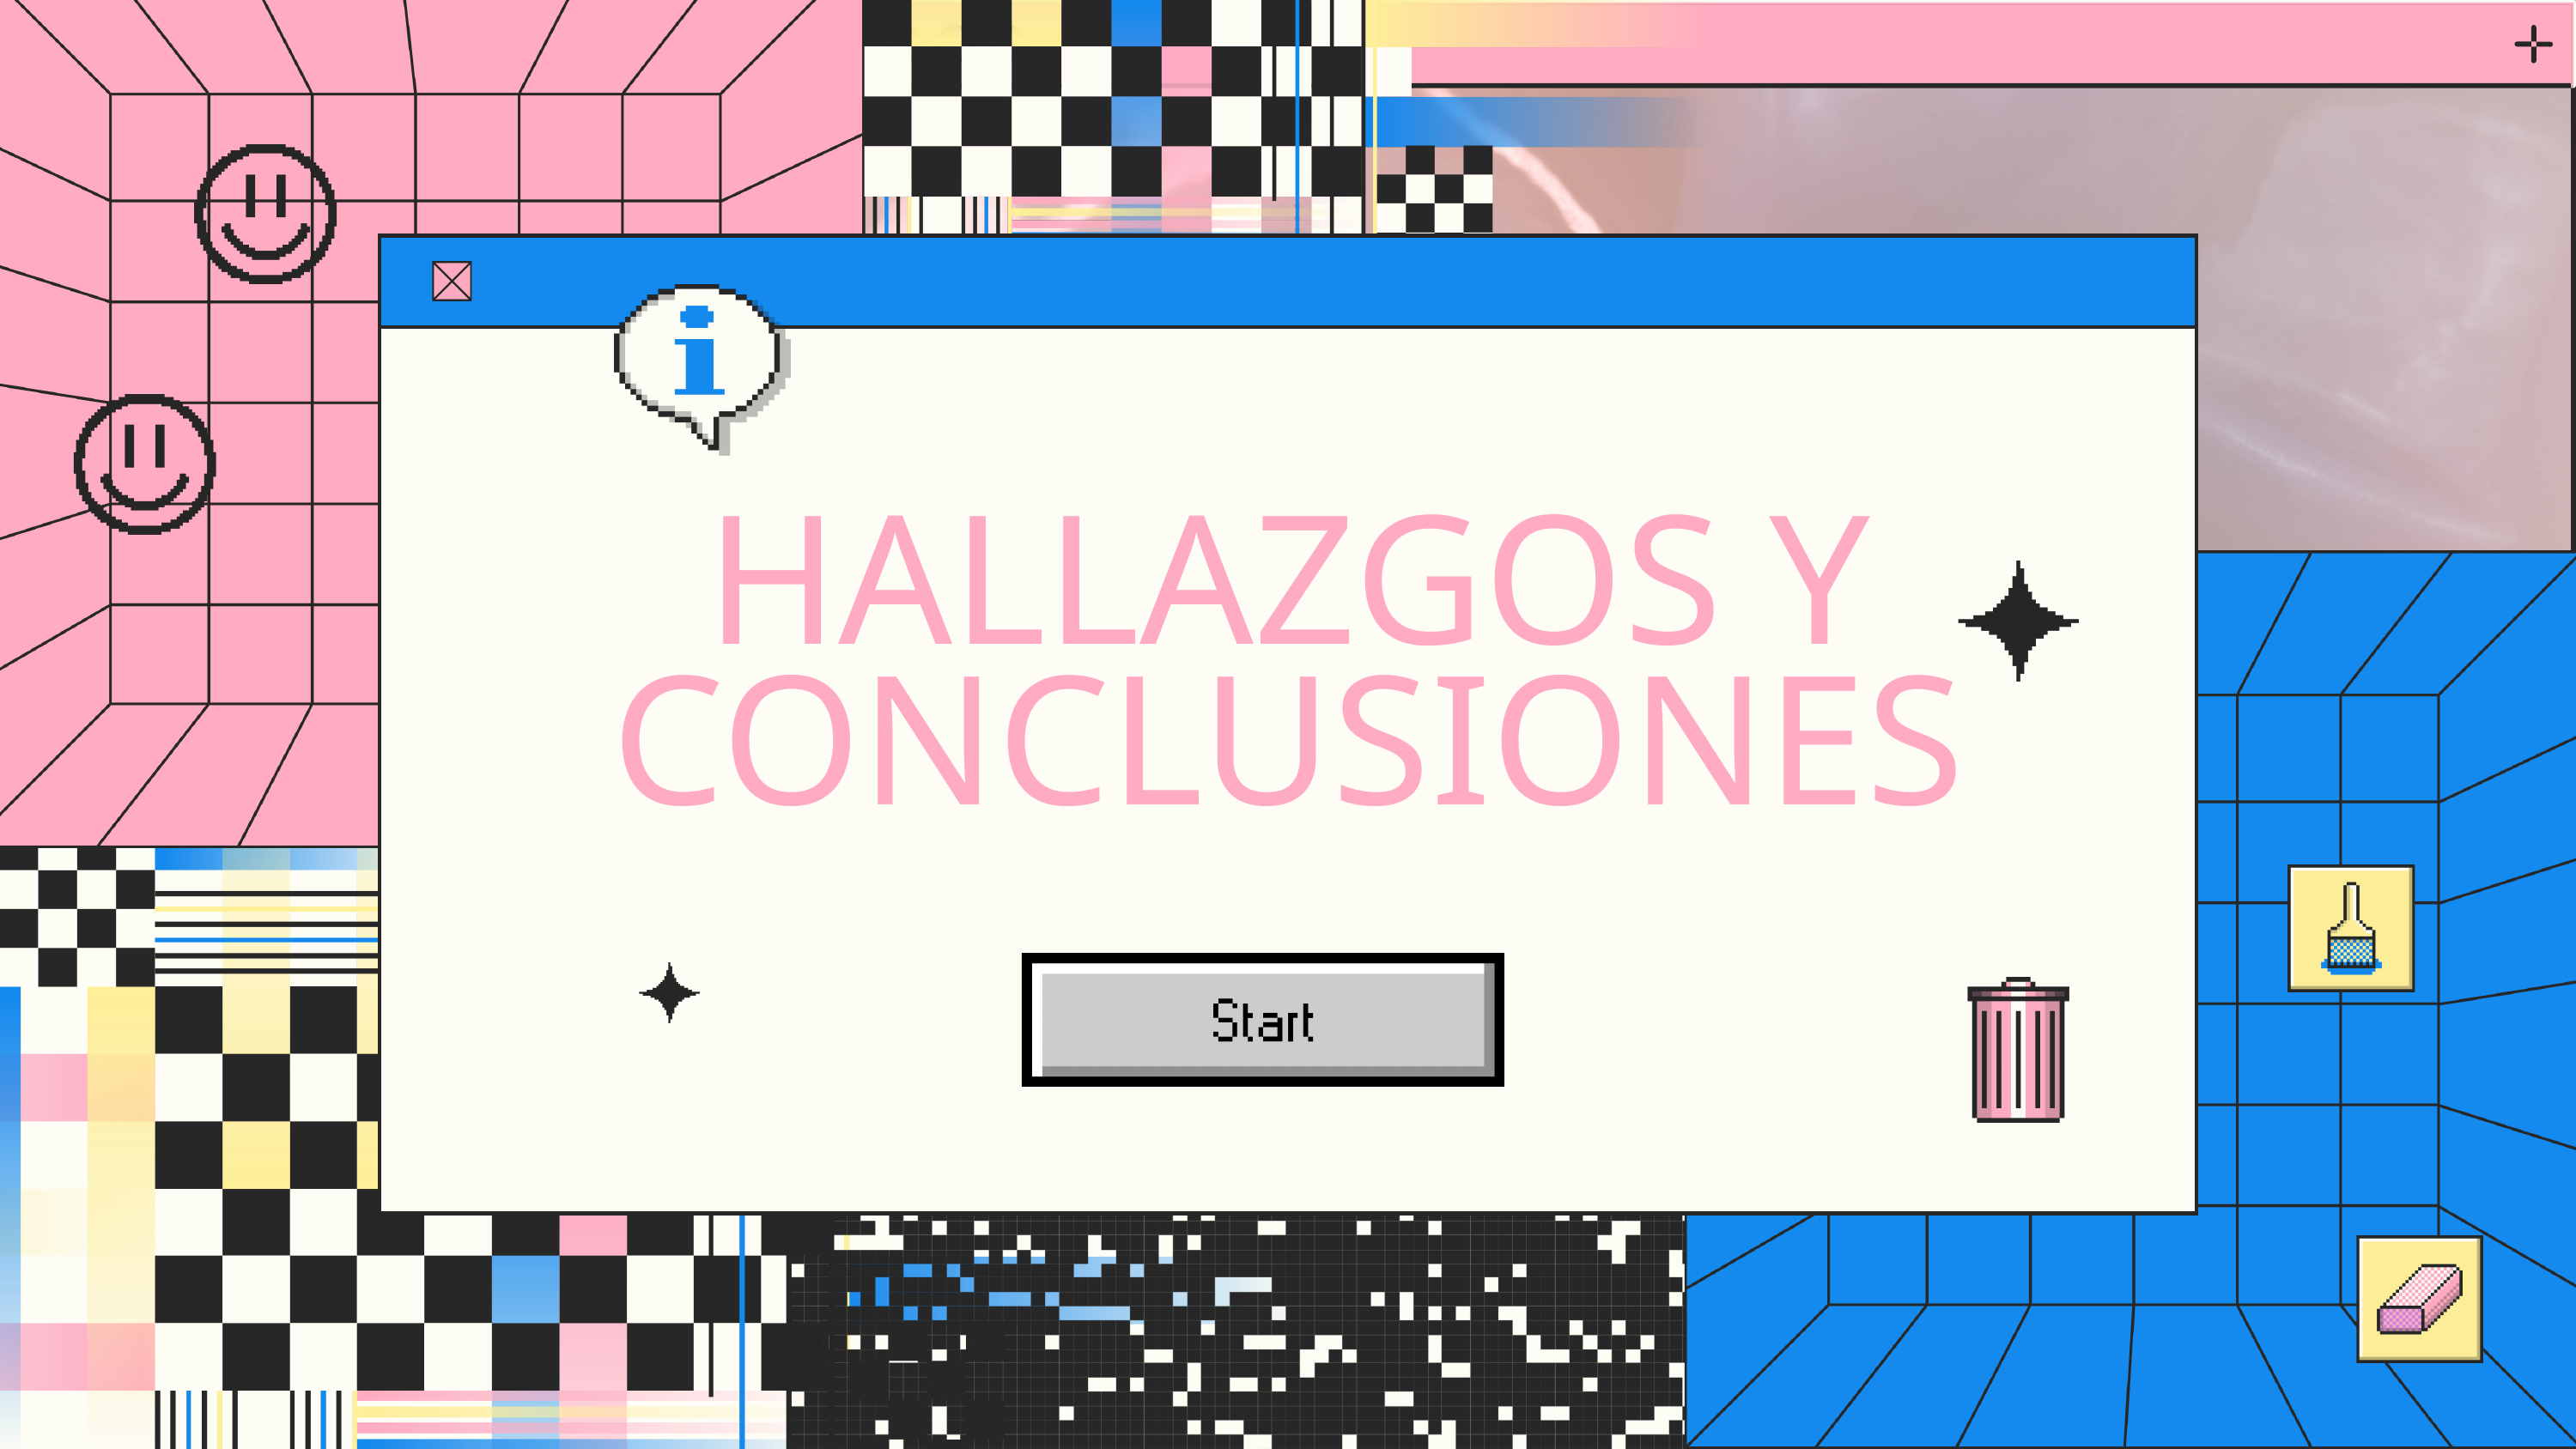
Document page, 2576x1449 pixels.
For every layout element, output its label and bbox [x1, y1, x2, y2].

text_box [2356, 1235, 2483, 1363]
text_box [0, 848, 790, 1449]
text_box [73, 394, 216, 535]
text_box [0, 0, 855, 848]
text_box [857, 0, 2576, 577]
text_box [1684, 585, 2576, 1449]
text_box [194, 144, 337, 285]
text_box [790, 1218, 1684, 1449]
text_box [379, 234, 2197, 1214]
text_box [2287, 864, 2415, 992]
